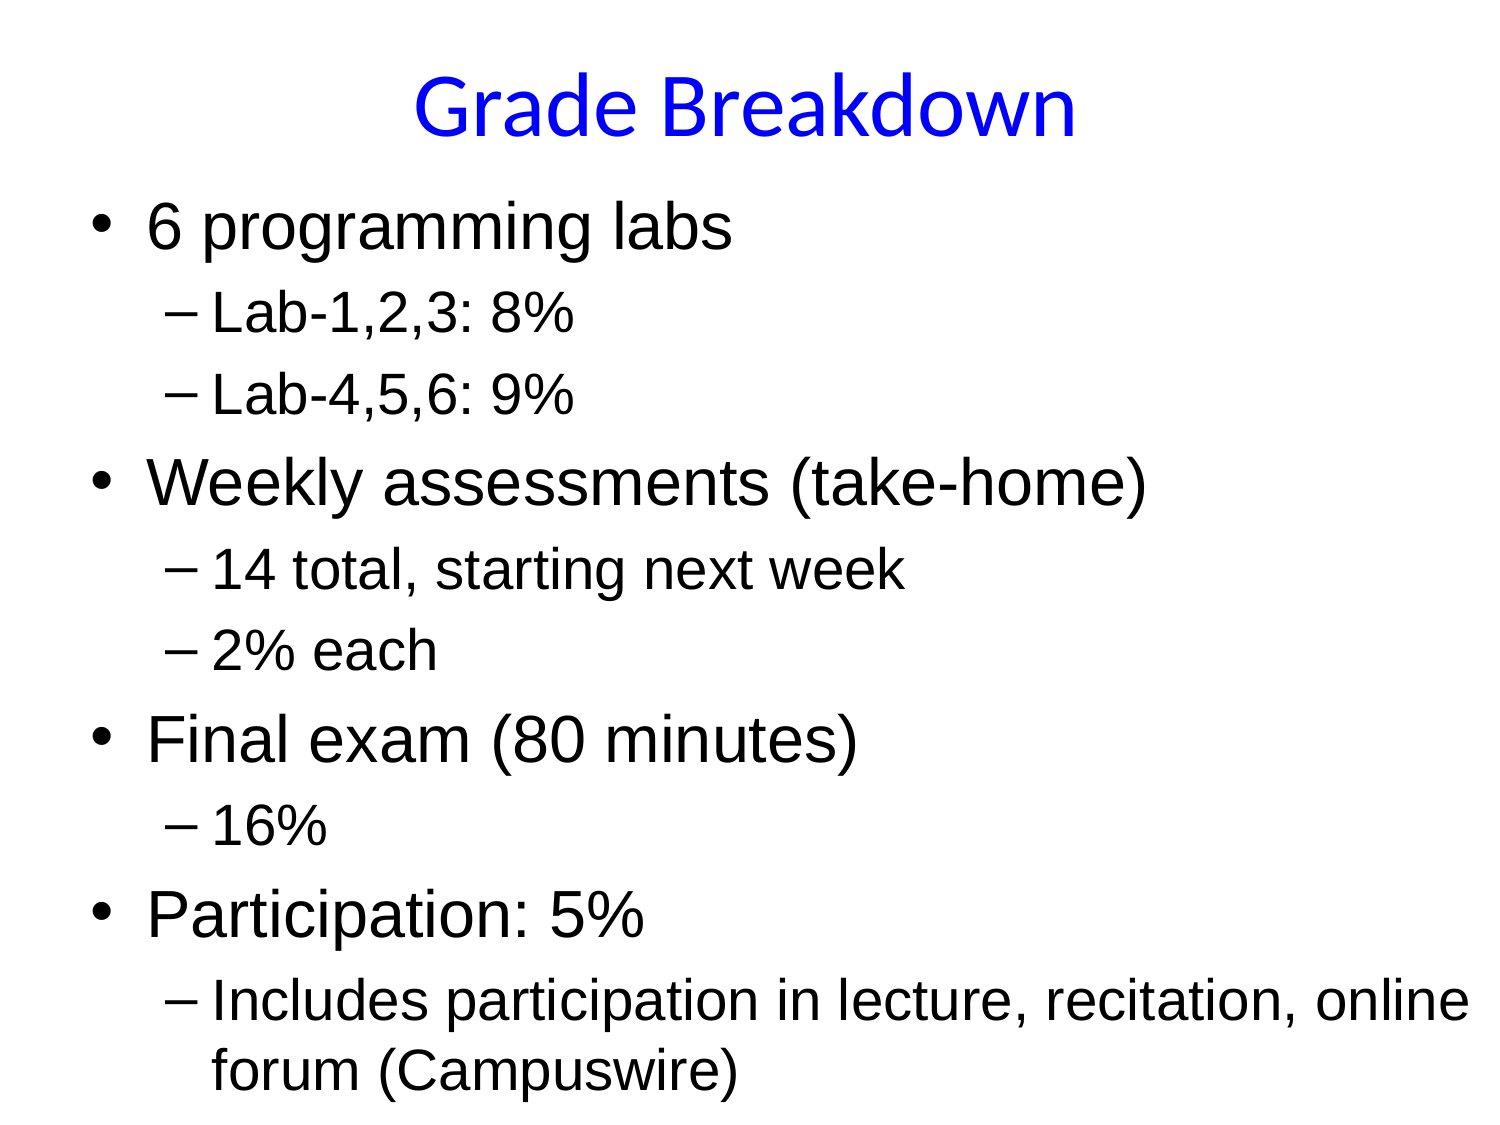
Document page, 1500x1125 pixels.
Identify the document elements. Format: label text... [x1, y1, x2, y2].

title Grade Breakdown [71, 6, 1422, 194]
list 6 programming labs Lab-1,2,3: 8% Lab-4,5,6: 9% Weekly assessments (take-home) 14 total, starting next week 2% each Final exam (80 minutes) 16% Participation: 5% Includes participation in lecture, recitation, online forum (Campuswire) [75, 174, 1500, 1025]
